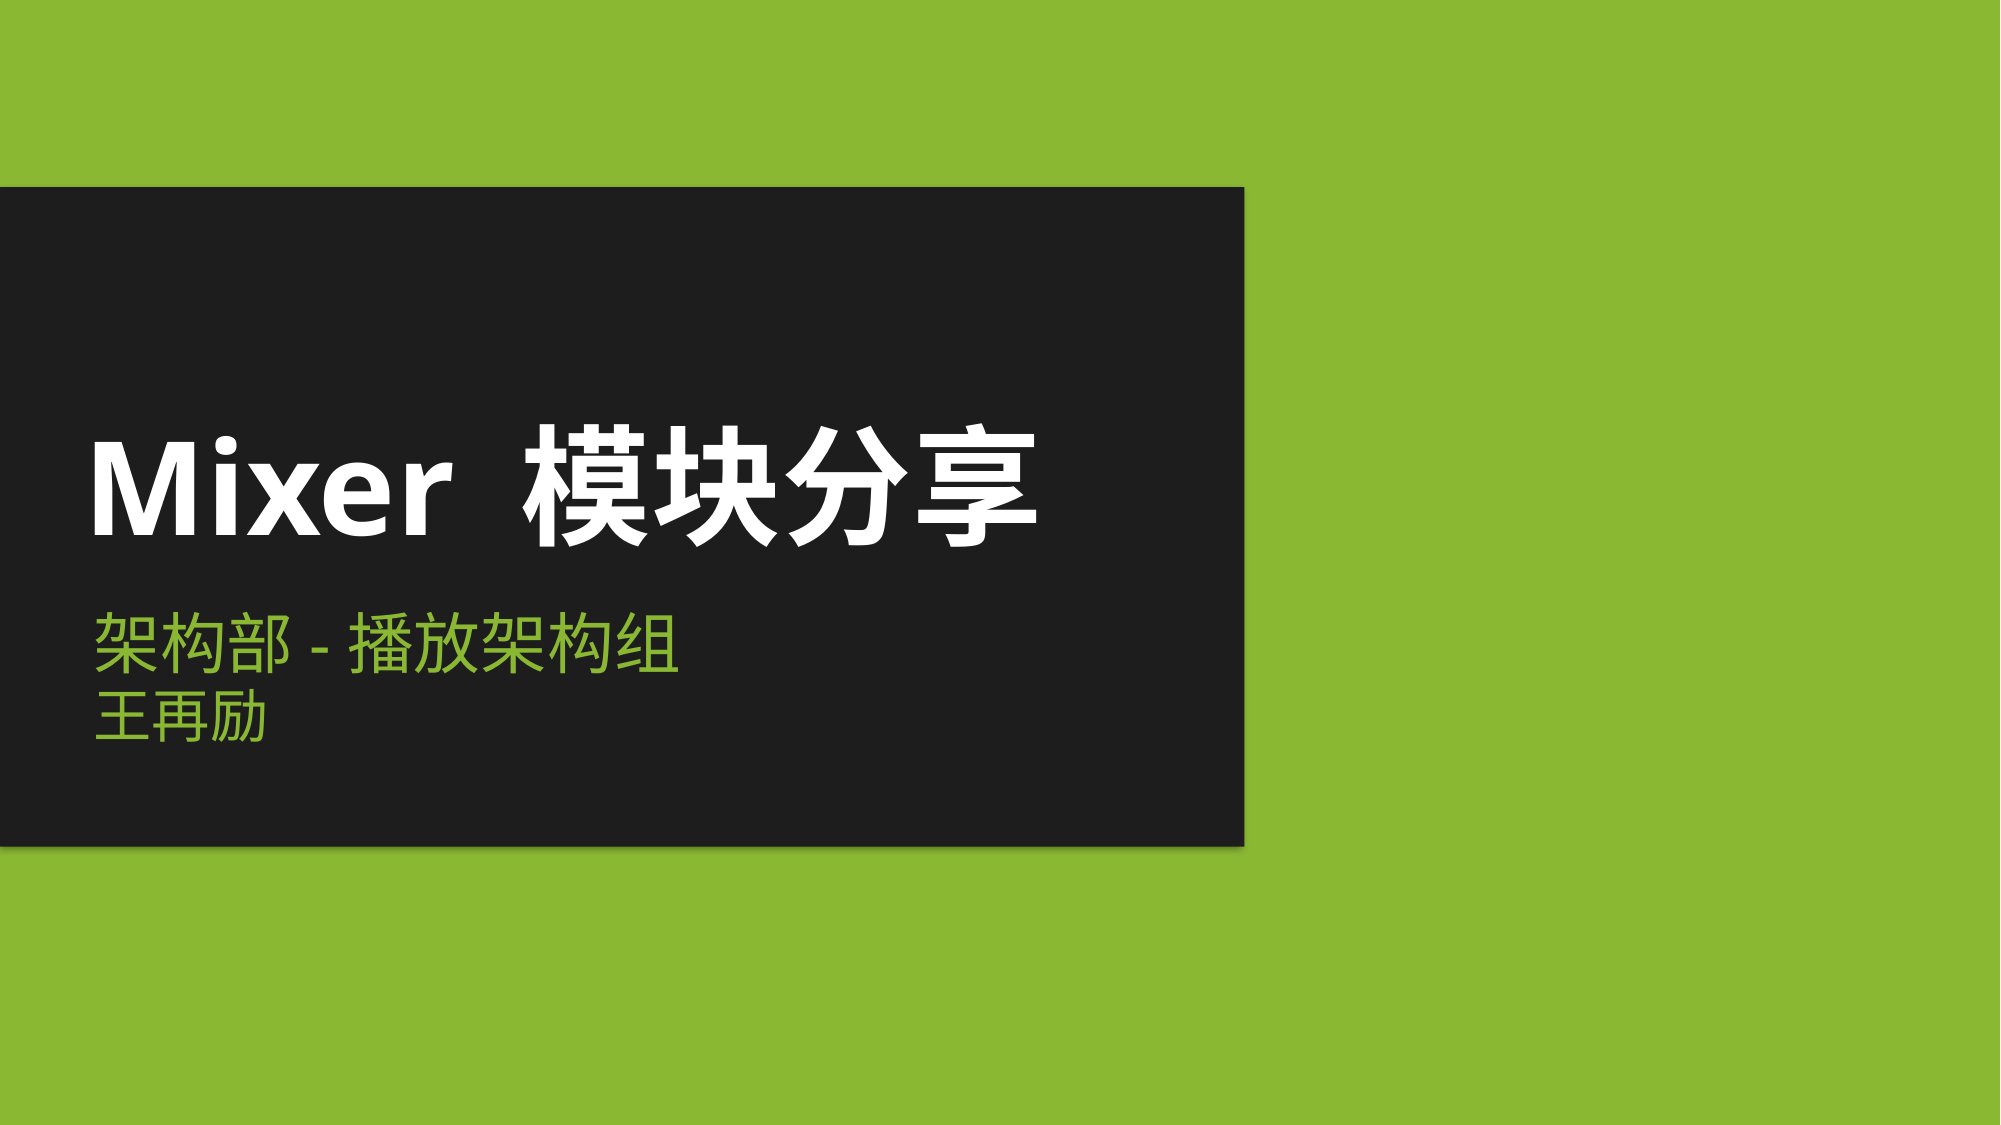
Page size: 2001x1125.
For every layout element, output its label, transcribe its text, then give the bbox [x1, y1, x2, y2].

text_box 架构部-播放架构组 [78, 514, 900, 690]
text_box [0, 186, 1245, 847]
text_box Mixer 模块分享 [68, 397, 1058, 726]
text_box 王再励 [78, 714, 900, 757]
